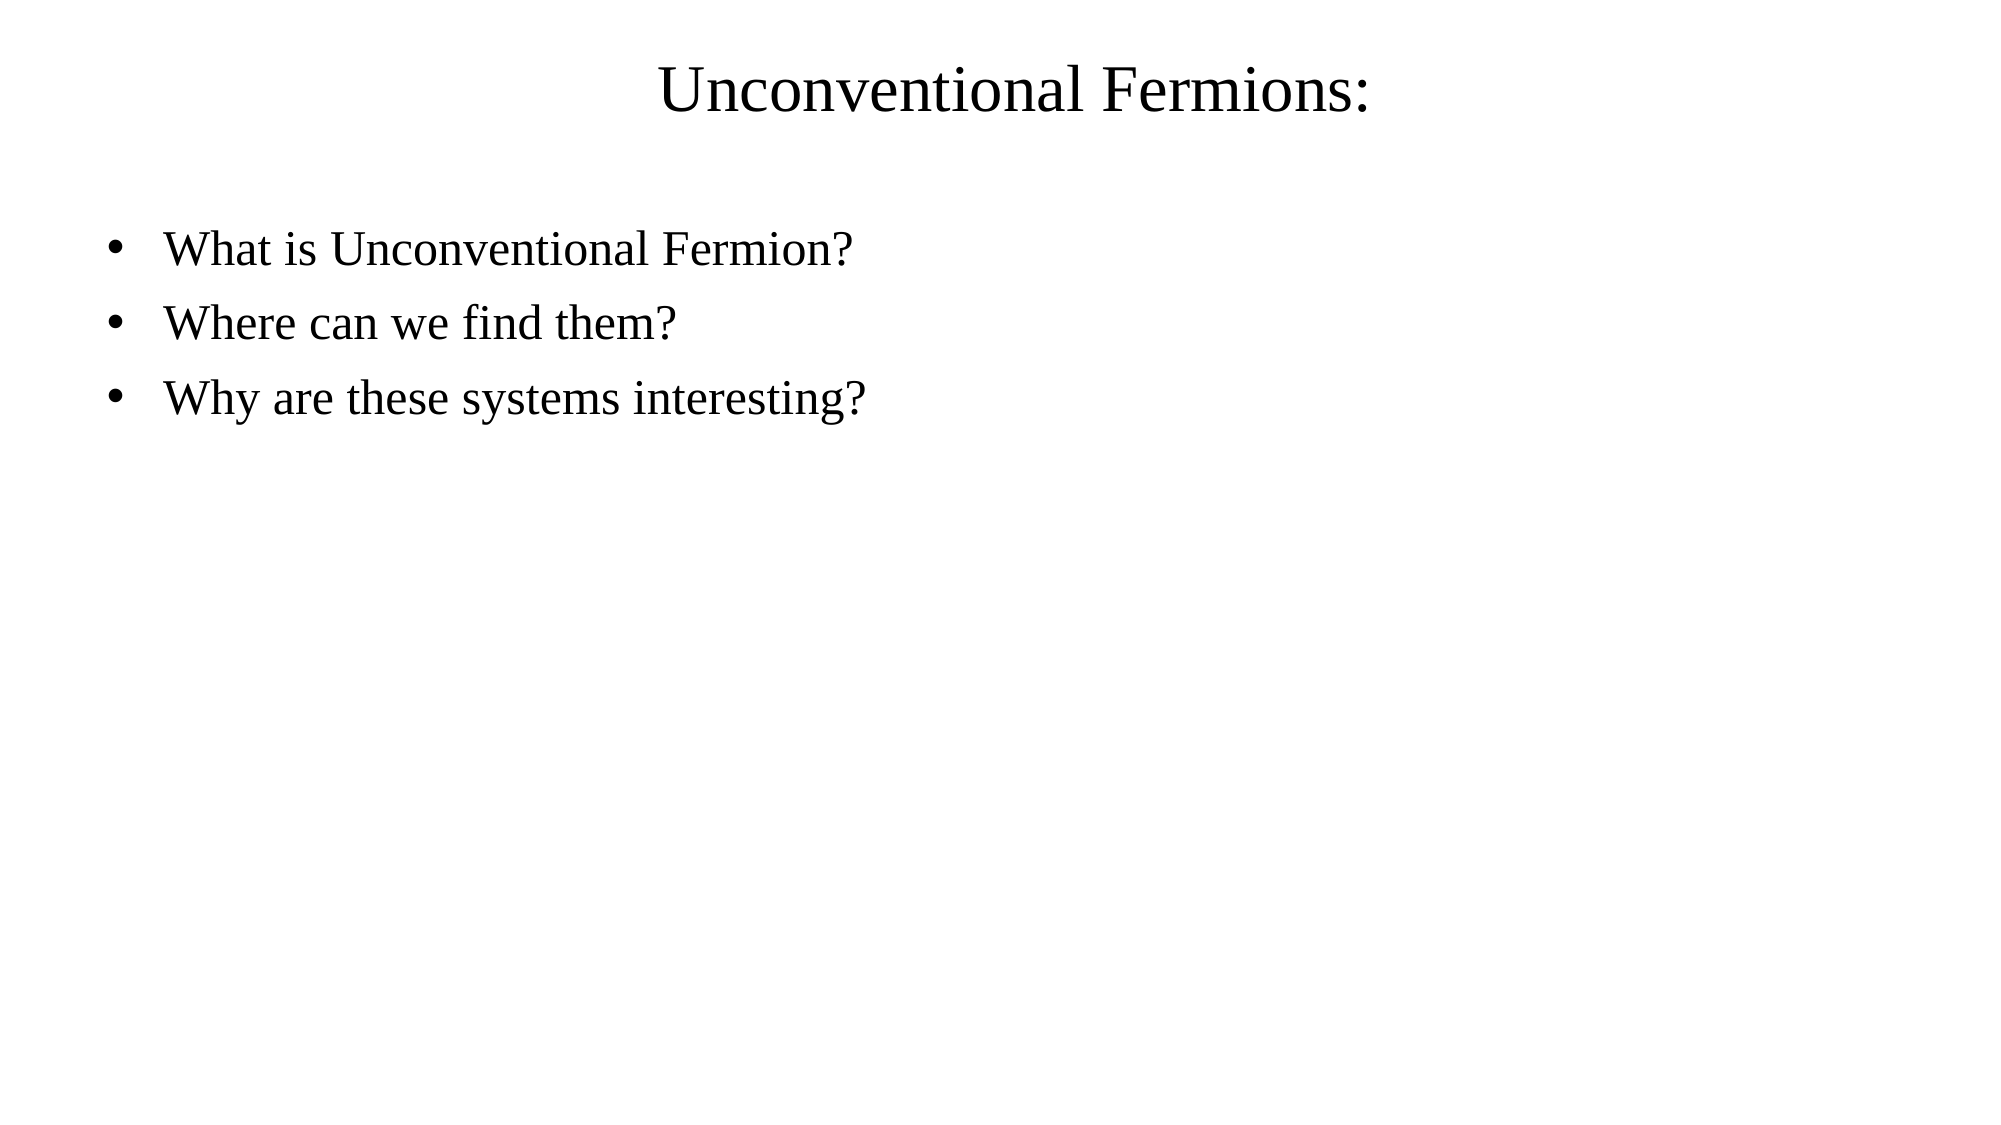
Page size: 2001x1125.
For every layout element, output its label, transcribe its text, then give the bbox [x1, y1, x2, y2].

subtitle Unconventional Fermions: What is Unconventional Fermion? Where can we find them? Why are these systems interesting? [91, 46, 1940, 1104]
